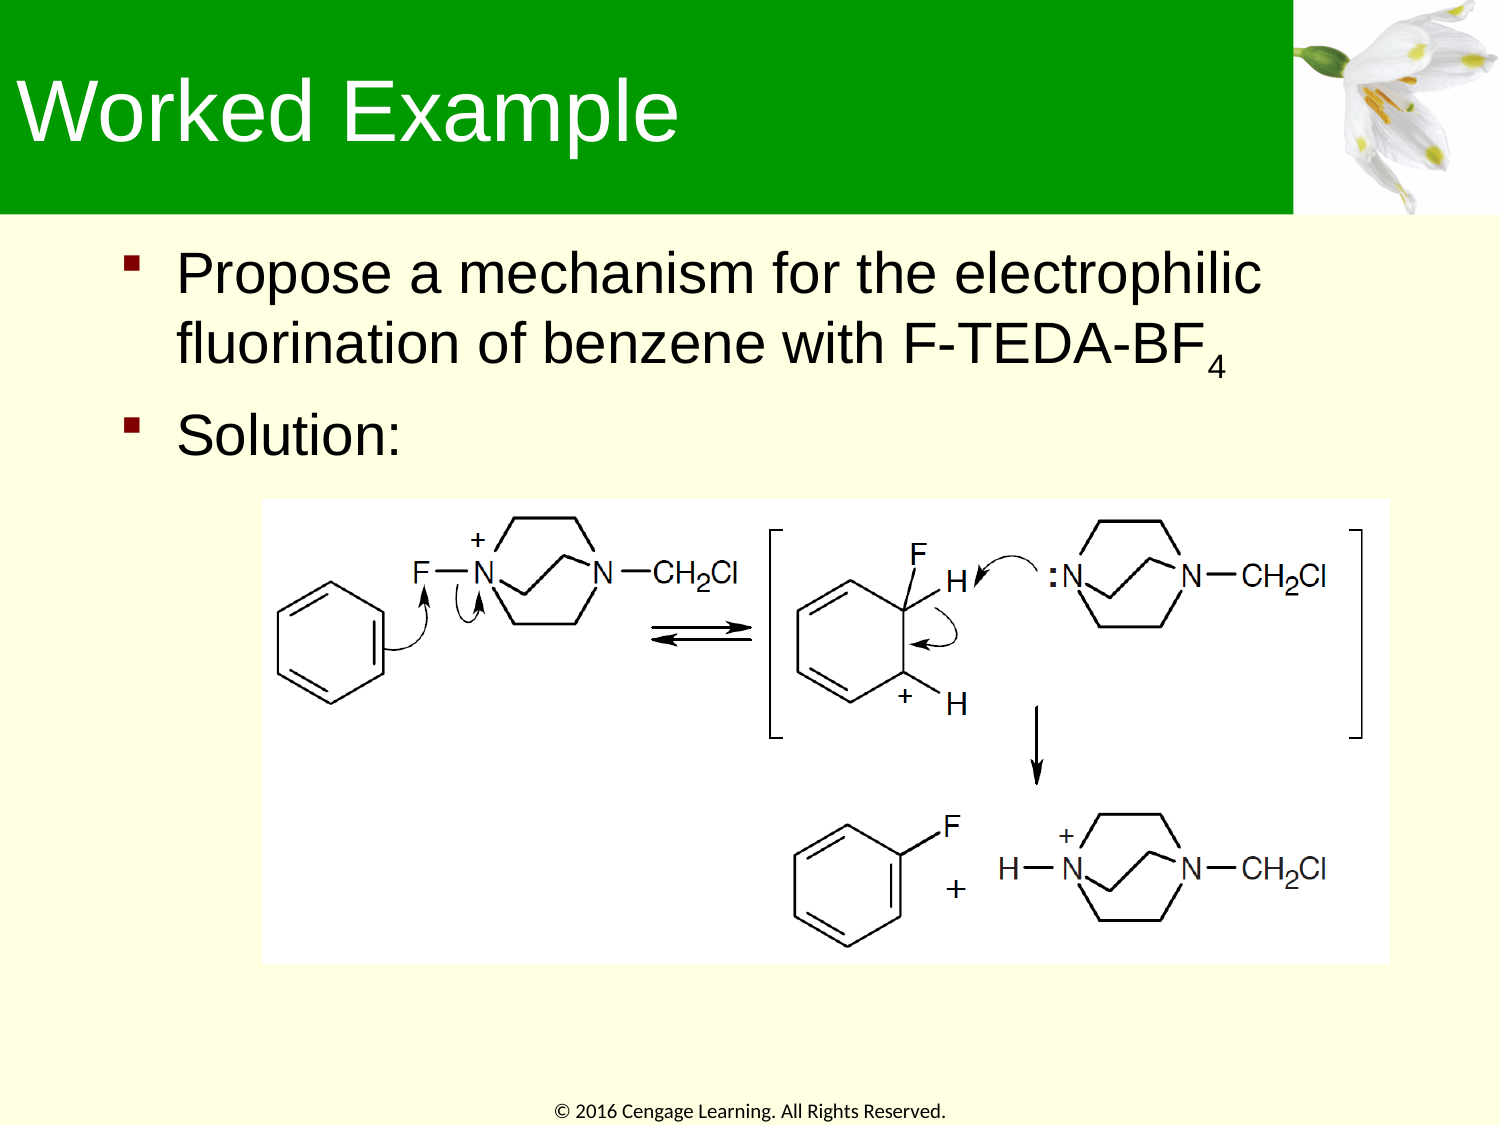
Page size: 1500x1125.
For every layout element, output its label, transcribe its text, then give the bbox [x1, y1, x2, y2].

list Propose a mechanism for the electrophilic fluorination of benzene with F-TEDA-BF4 Solution: [103, 227, 1450, 1065]
title Worked Example [0, 0, 1288, 213]
picture [1293, 0, 1500, 215]
picture [262, 499, 1390, 964]
